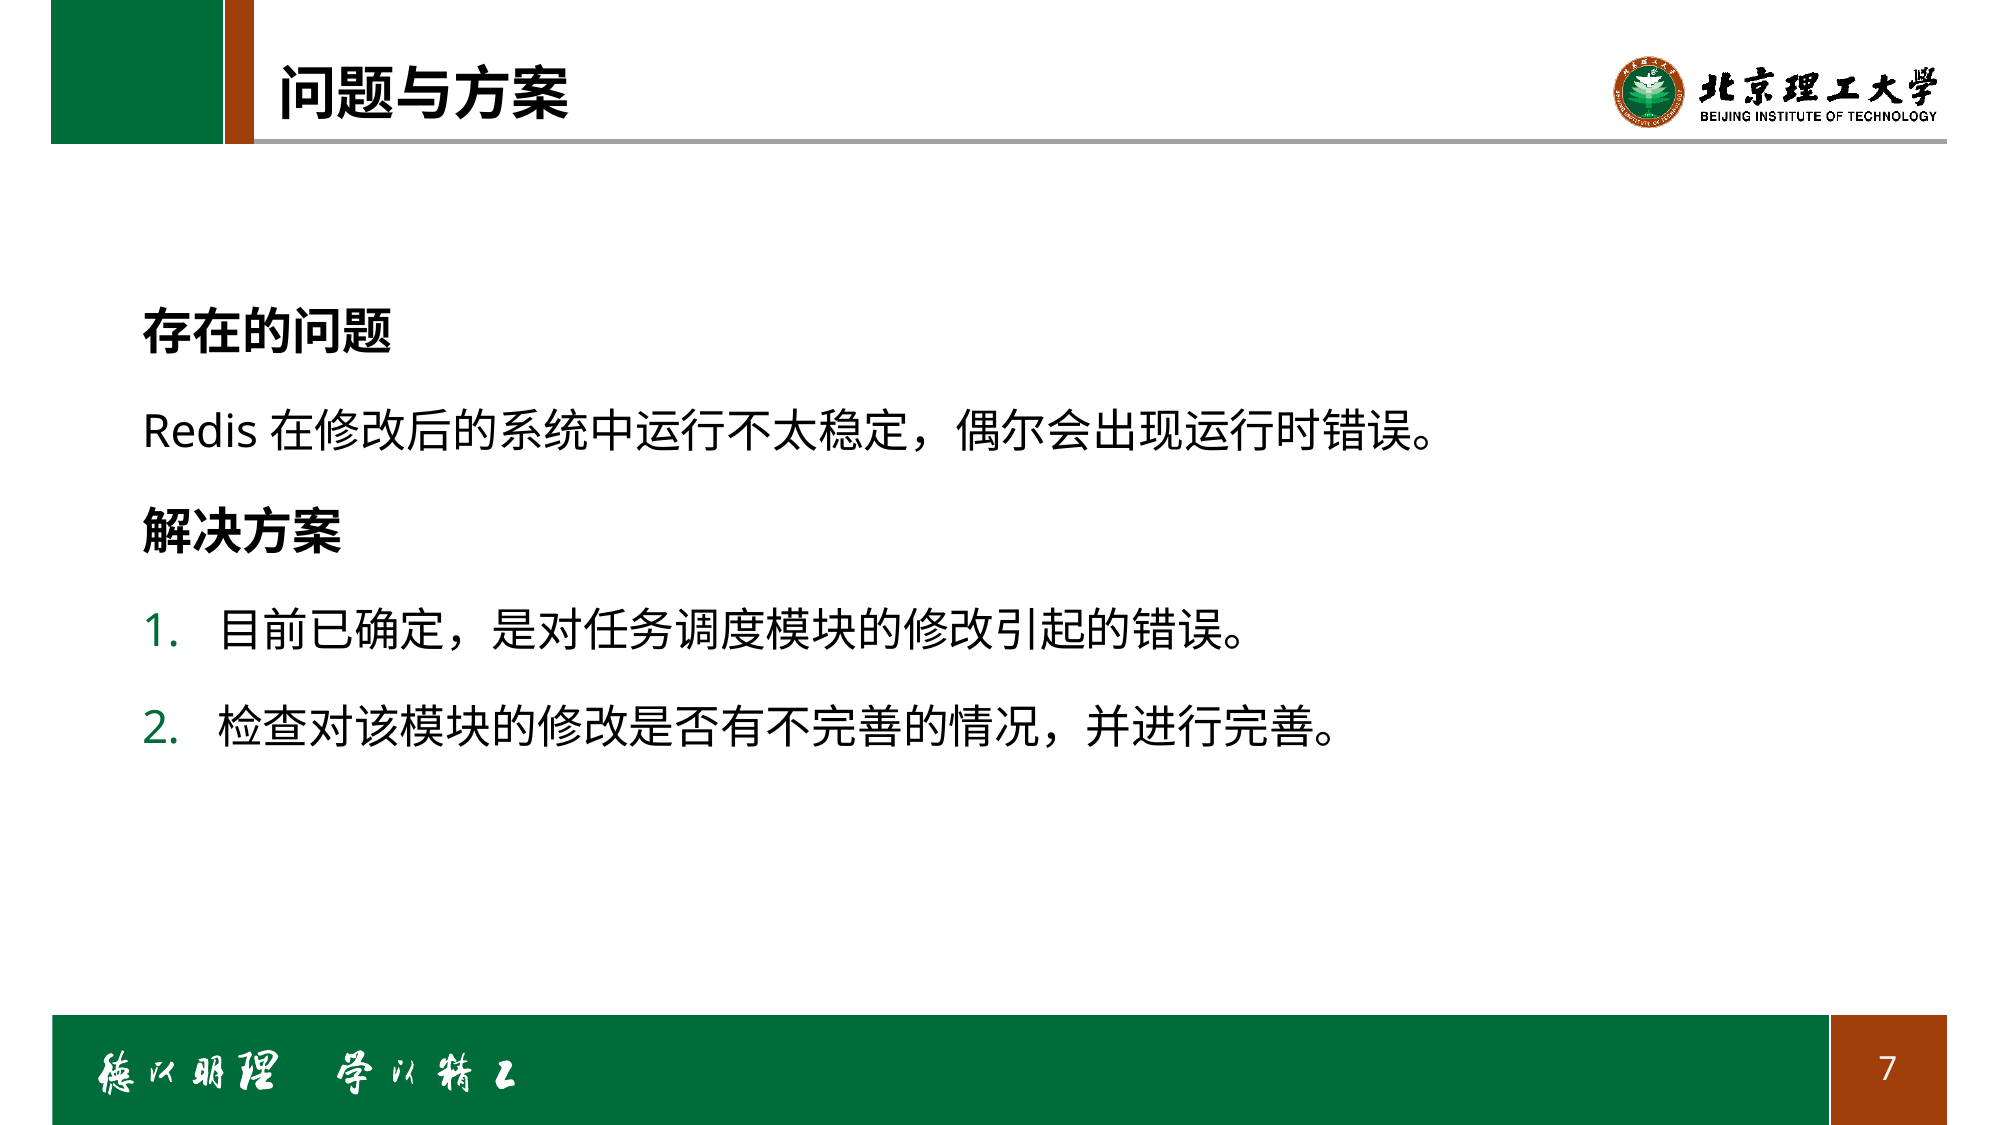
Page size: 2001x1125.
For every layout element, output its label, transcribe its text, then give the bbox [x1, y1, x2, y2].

text_box 存在的问题 Redis在修改后的系统中运行不太稳定，偶尔会出现运行时错误。 解决方案 目前已确定，是对任务调度模块的修改引起的错误。 检查对该模块的修改是否有不完善的情况，并进行完善。 [127, 274, 1850, 760]
picture [1682, 56, 1937, 128]
title 问题与方案 [263, 56, 1682, 136]
